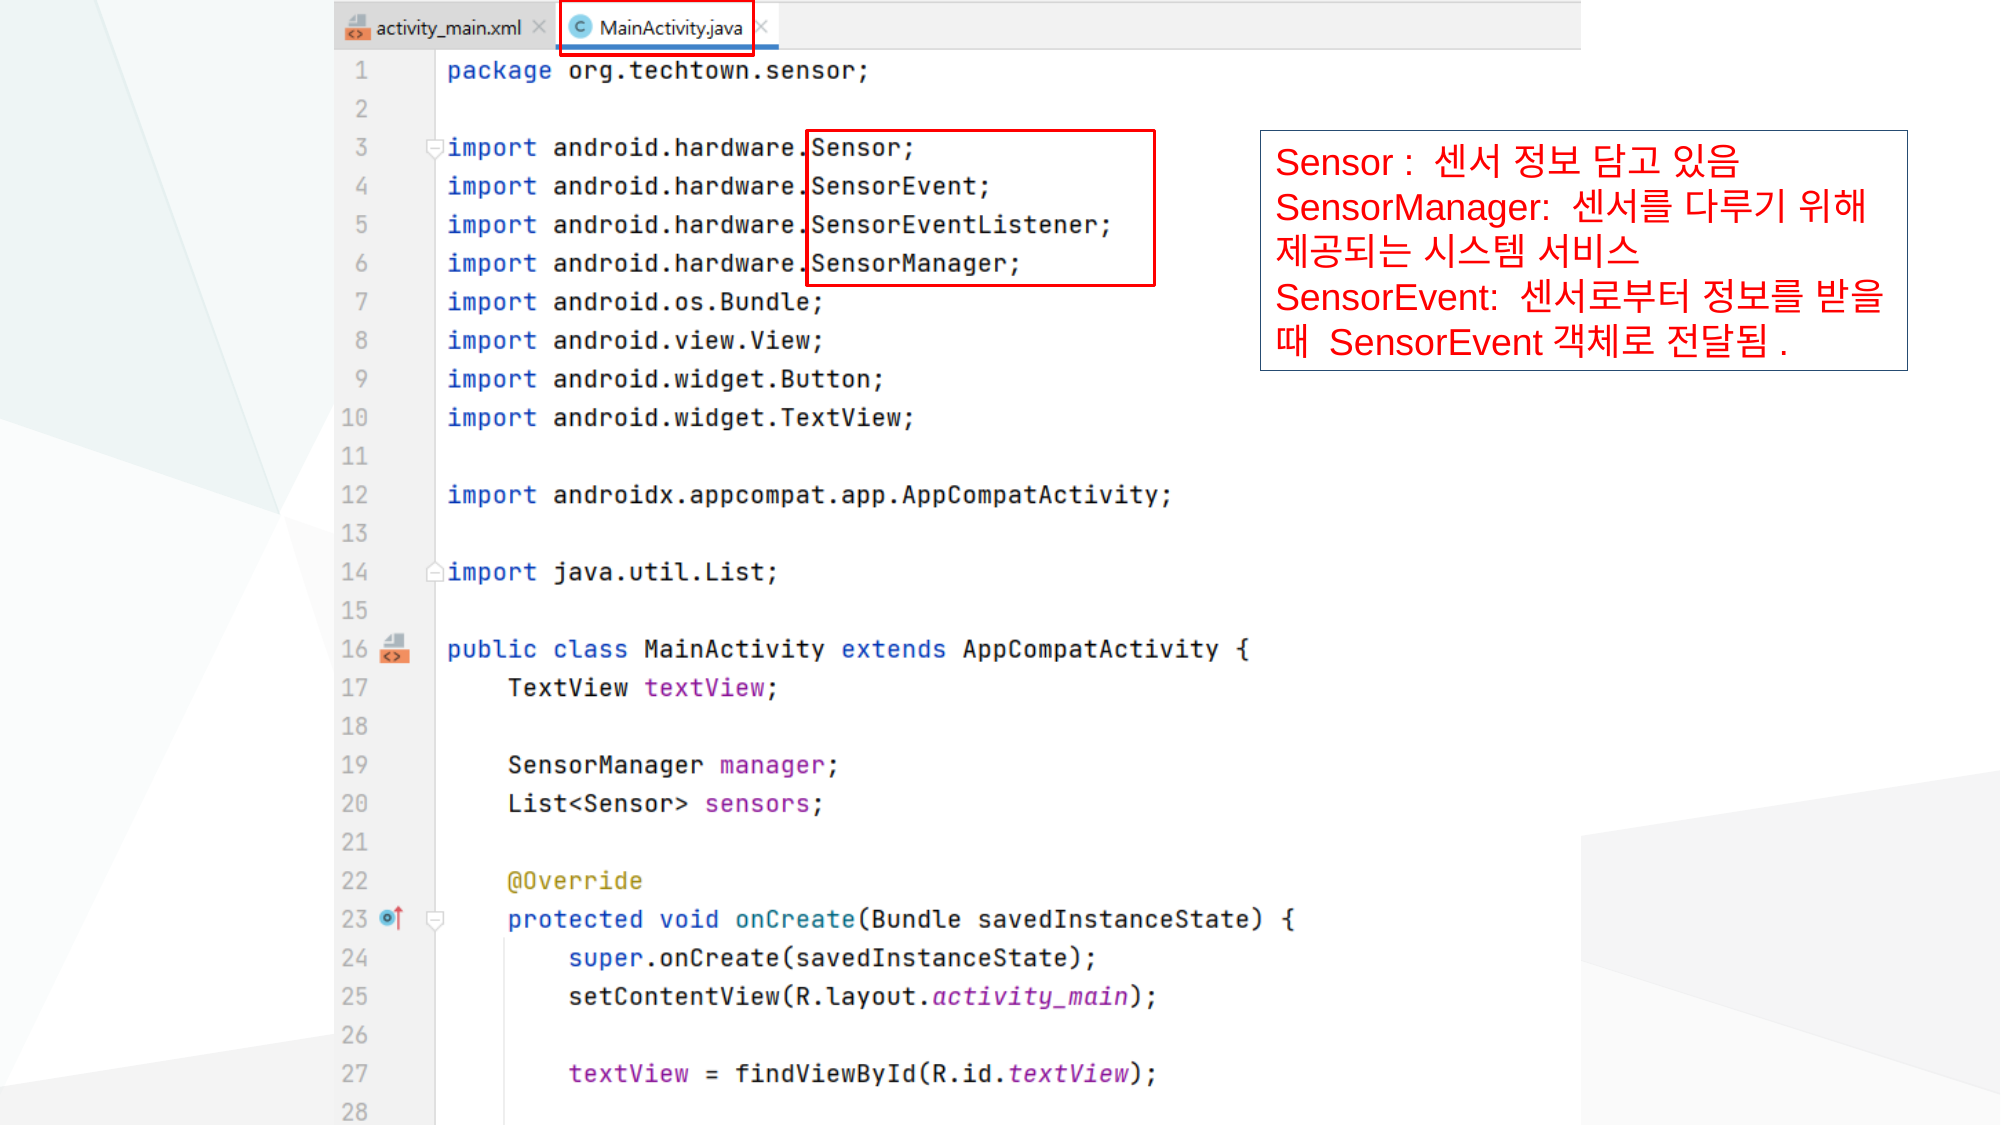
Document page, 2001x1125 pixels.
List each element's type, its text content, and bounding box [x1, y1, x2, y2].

text_box Sensor : 센서 정보 담고 있음 SensorManager: 센서를 다루기 위해 제공되는 시스템 서비스 SensorEvent: 센서로부터 정보를 받을 때 SensorEvent객체로 전달됨. [1588, 130, 1908, 371]
picture [334, 0, 1581, 1125]
